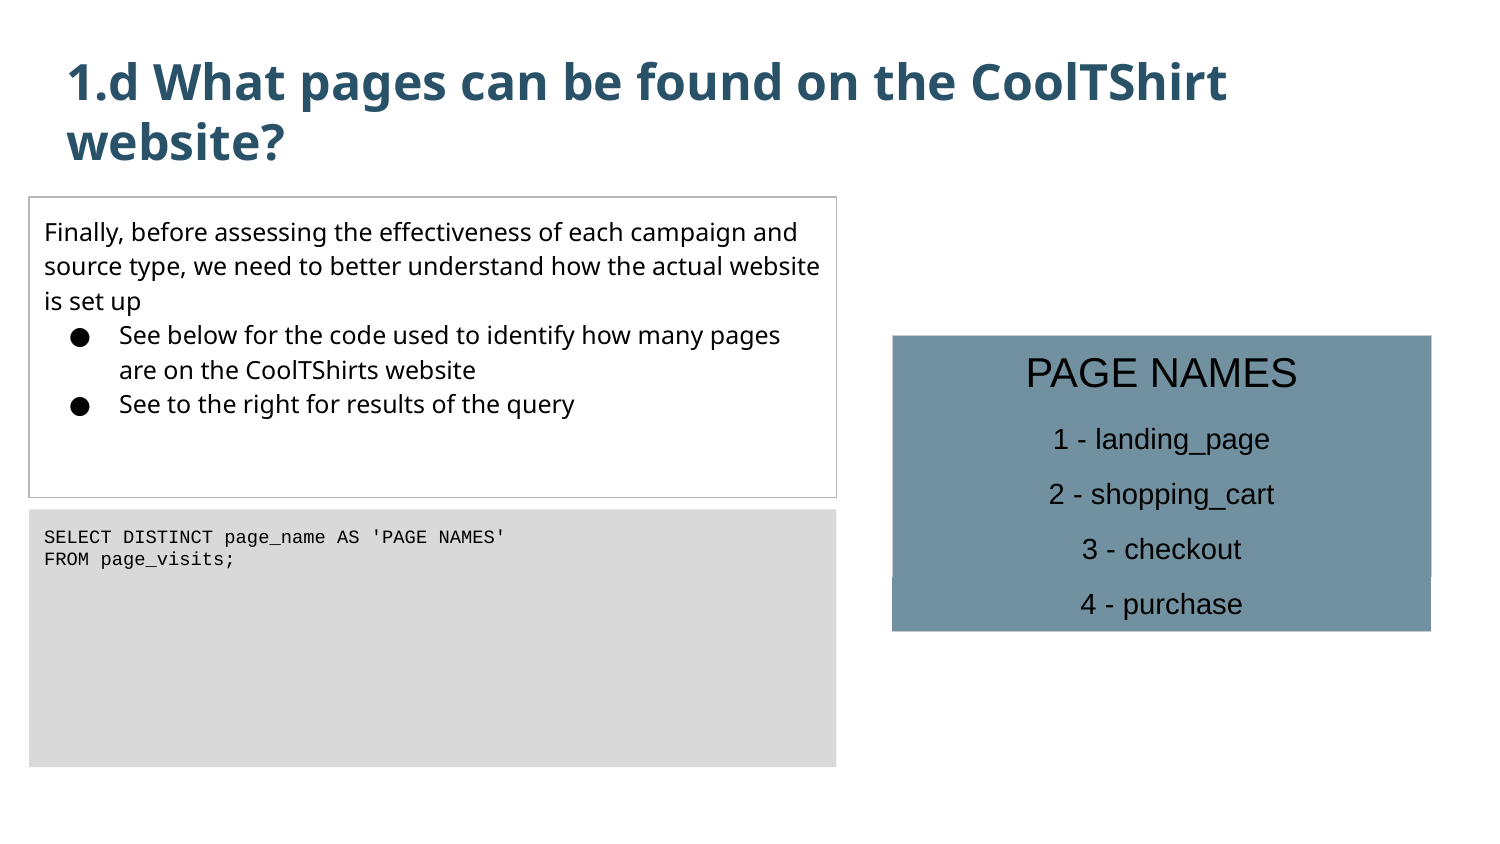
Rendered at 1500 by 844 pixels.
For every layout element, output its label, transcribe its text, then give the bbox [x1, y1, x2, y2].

table_cell 3 - checkout [893, 522, 1431, 577]
text_box Finally, before assessing the effectiveness of each campaign and source type, we need to better understand how the actual website is set up See below for the code used to identify how many pages are on the CoolTShirts website See to the right for results of the query [29, 197, 837, 498]
table_cell 1 - landing_page [893, 412, 1431, 467]
table_header PAGE NAMES [893, 336, 1431, 412]
text_box SELECT DISTINCT page_name AS 'PAGE NAMES' FROM page_visits; [29, 509, 837, 768]
table_cell 4 - purchase [892, 577, 1431, 631]
text_box 1.d What pages can be found on the CoolTShirt website? [51, 48, 1449, 186]
table_cell 2 - shopping_cart [893, 467, 1431, 522]
